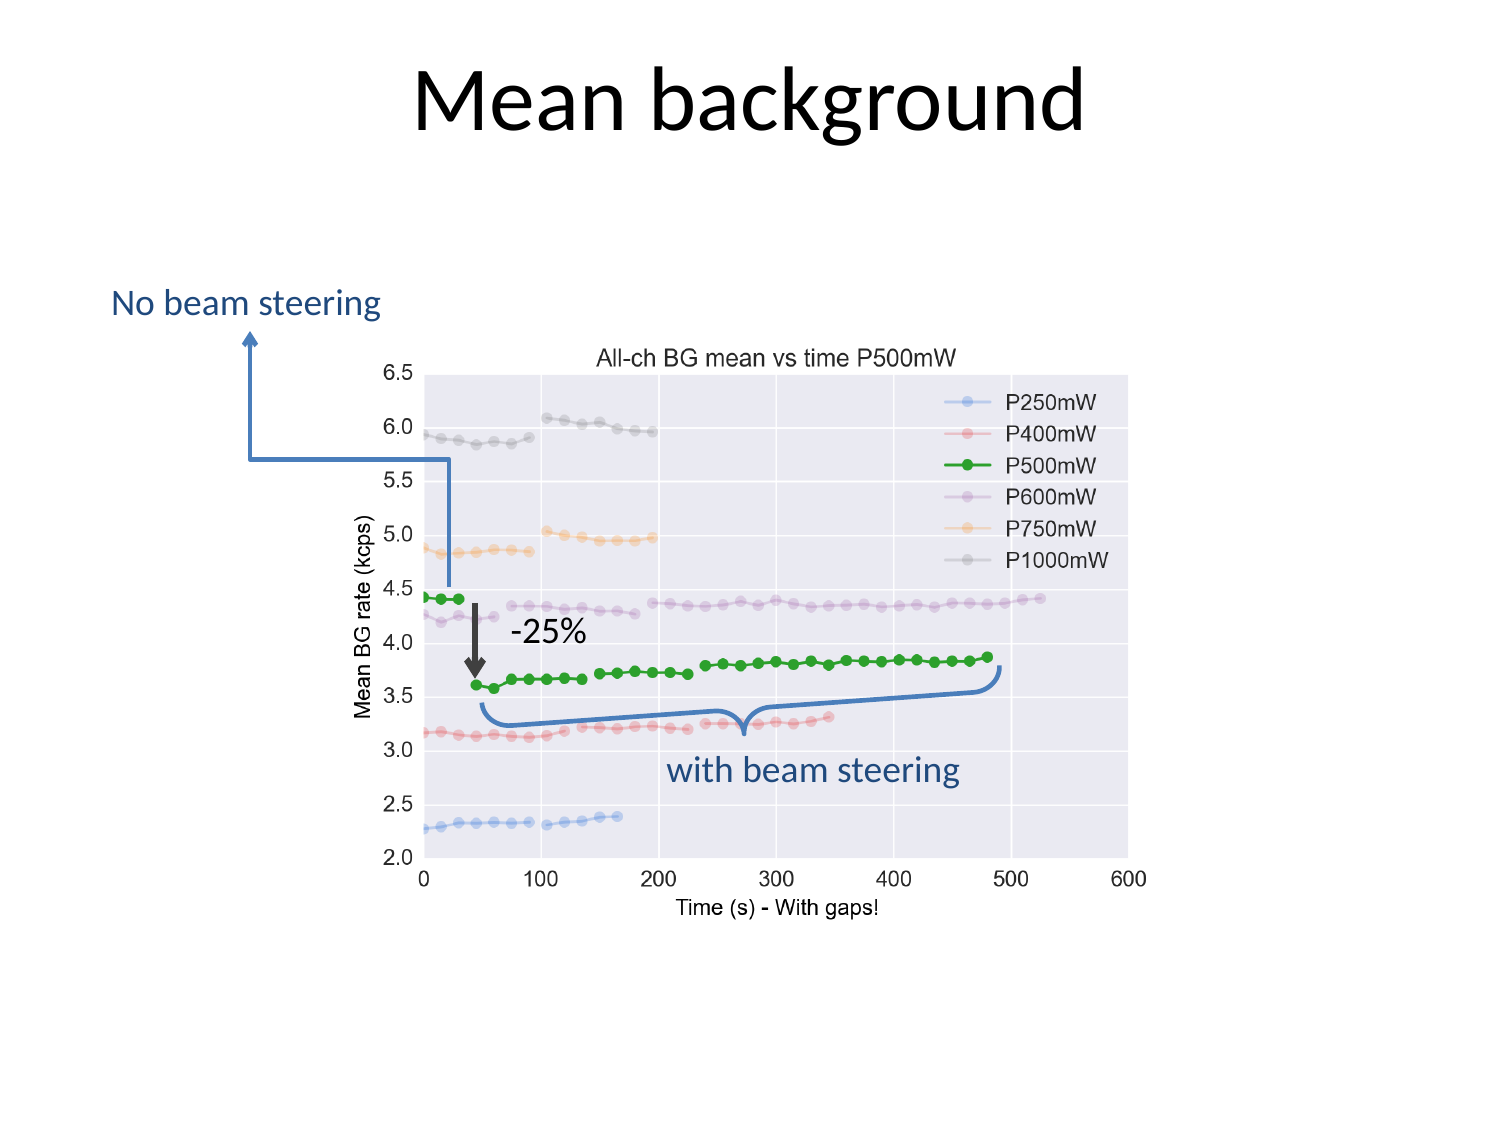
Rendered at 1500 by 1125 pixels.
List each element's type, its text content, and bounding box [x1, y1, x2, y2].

title Mean background [75, 0, 1425, 188]
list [343, 337, 1157, 930]
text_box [220, 359, 478, 559]
text_box No beam steering [96, 270, 397, 331]
